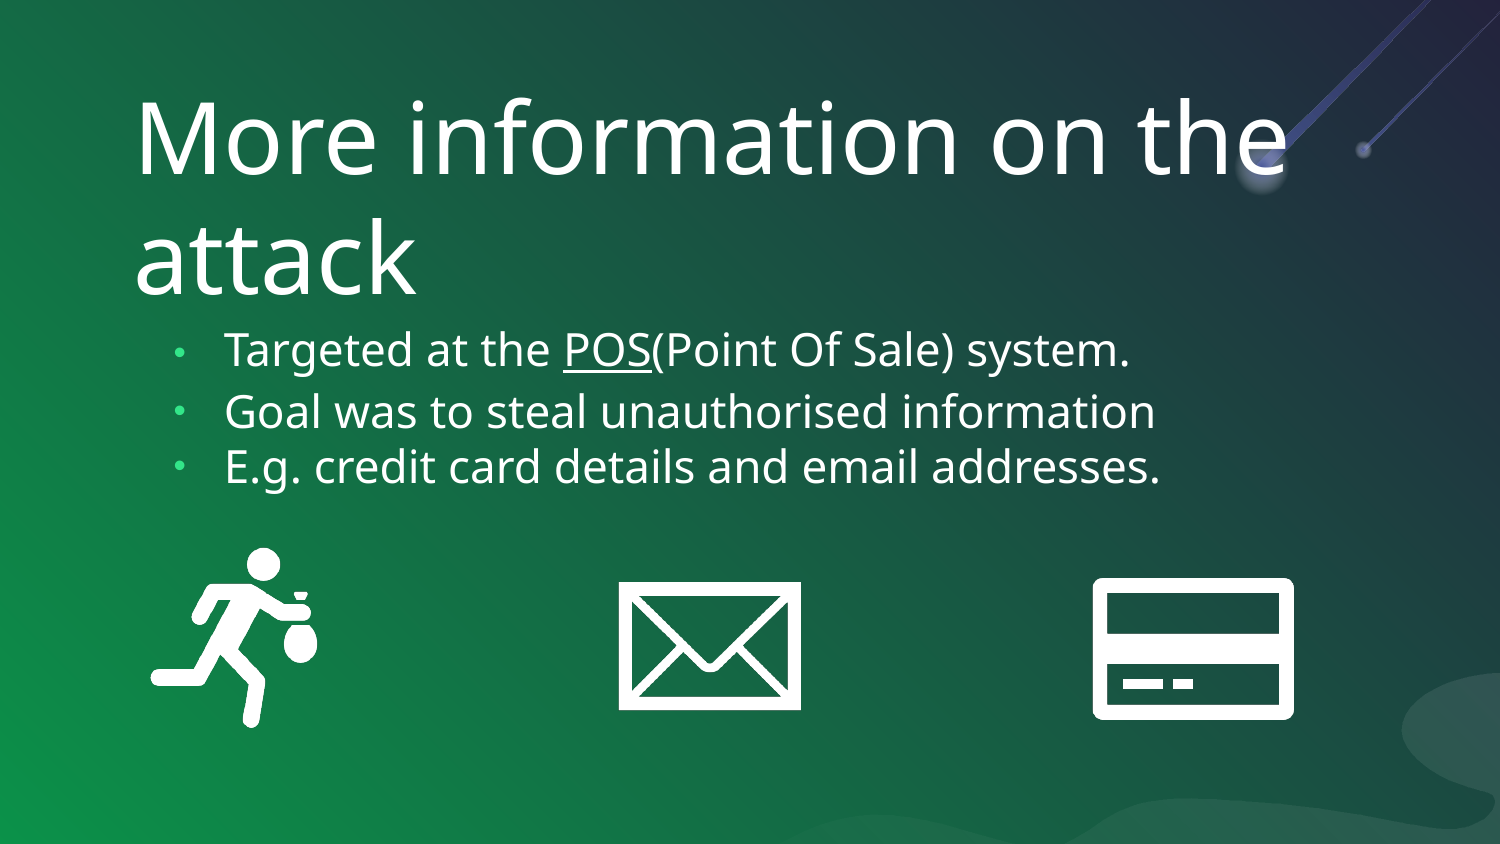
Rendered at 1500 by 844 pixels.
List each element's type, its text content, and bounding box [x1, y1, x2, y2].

picture [1072, 527, 1314, 770]
title More information on the attack [118, 59, 1382, 188]
picture [599, 536, 819, 756]
list Targeted at the POS(Point Of Sale) system. ​ Goal was to steal unauthorised information ​ E.g. credit card details and email addresses. [133, 254, 1224, 590]
picture [133, 537, 334, 738]
